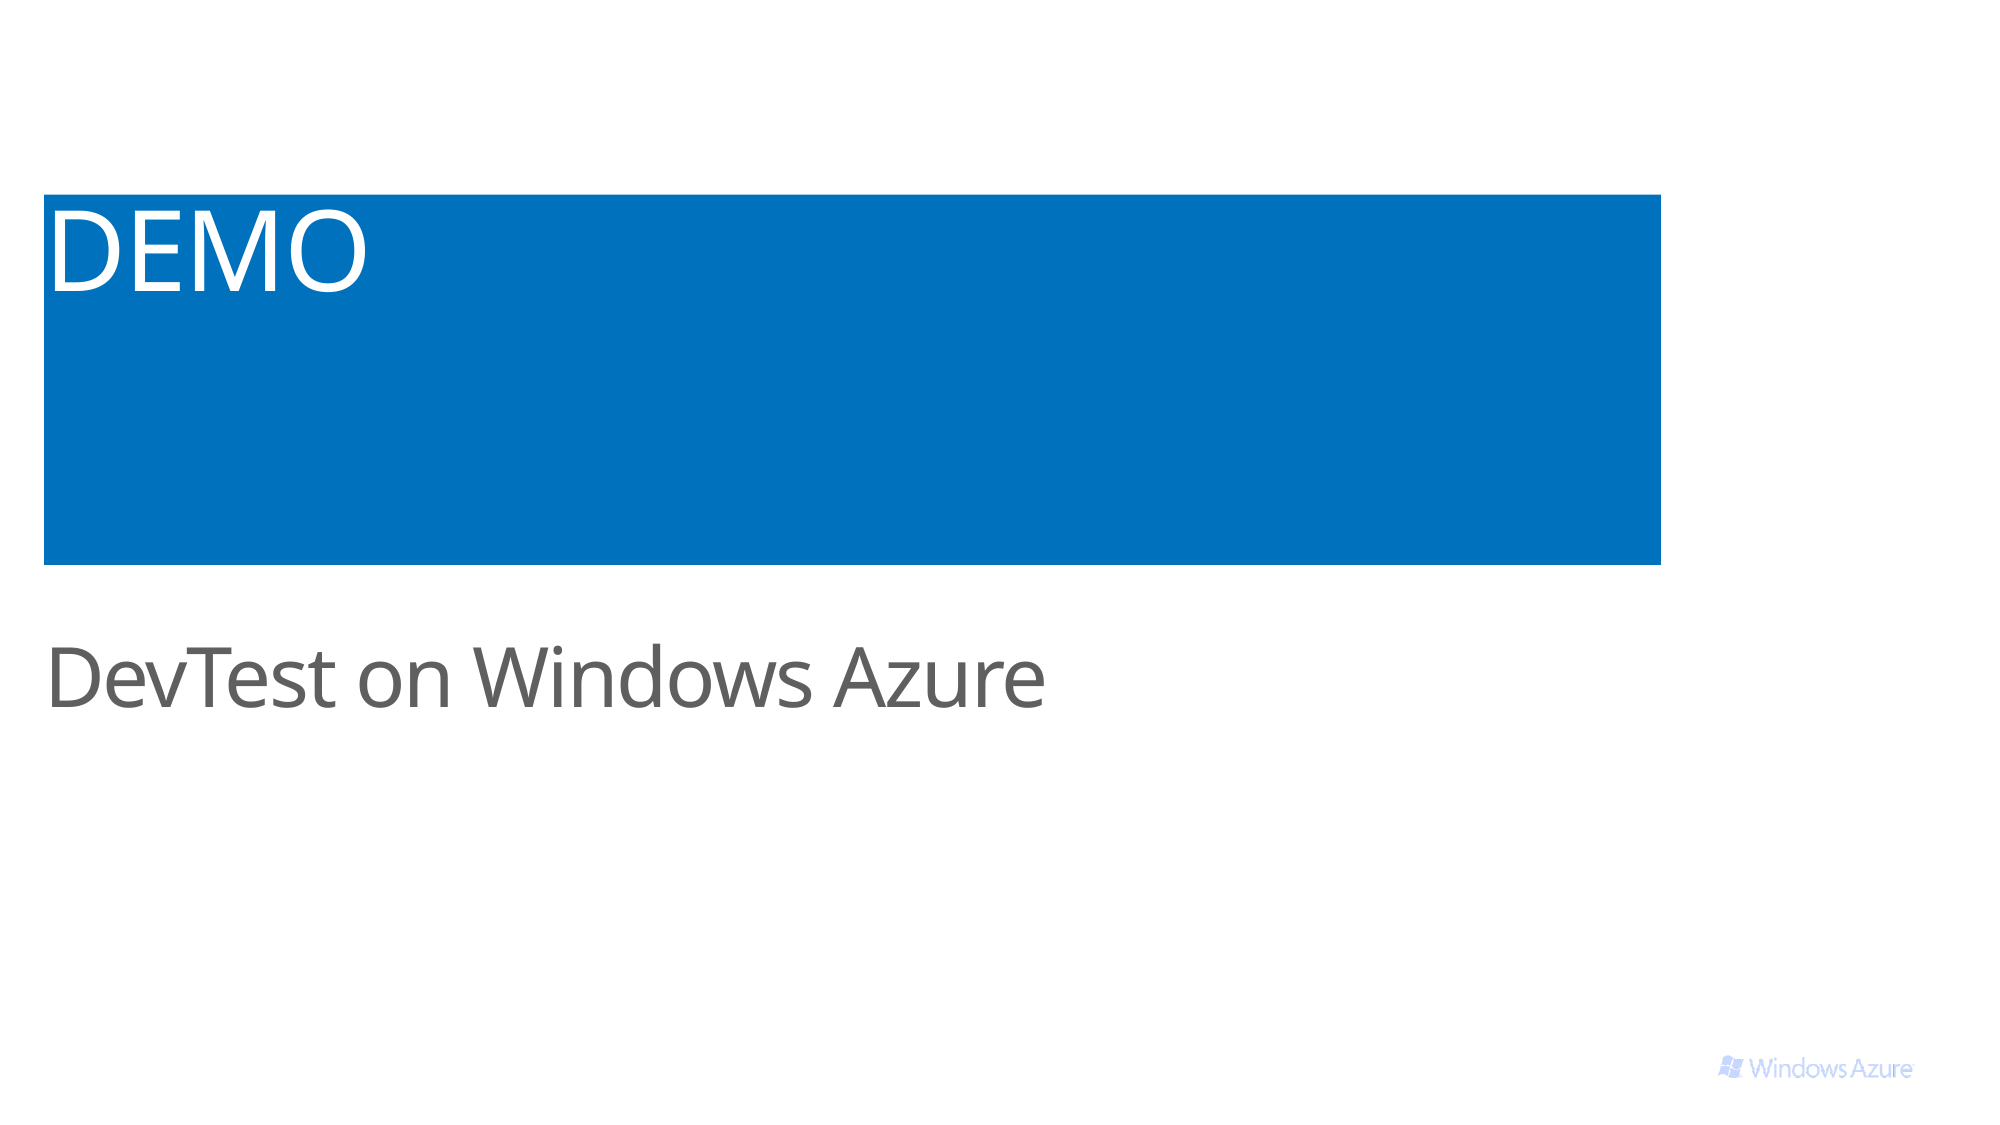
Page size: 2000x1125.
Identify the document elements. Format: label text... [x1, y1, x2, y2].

list DevTest on Windows Azure [44, 636, 1662, 931]
title DEMO [44, 194, 1661, 565]
